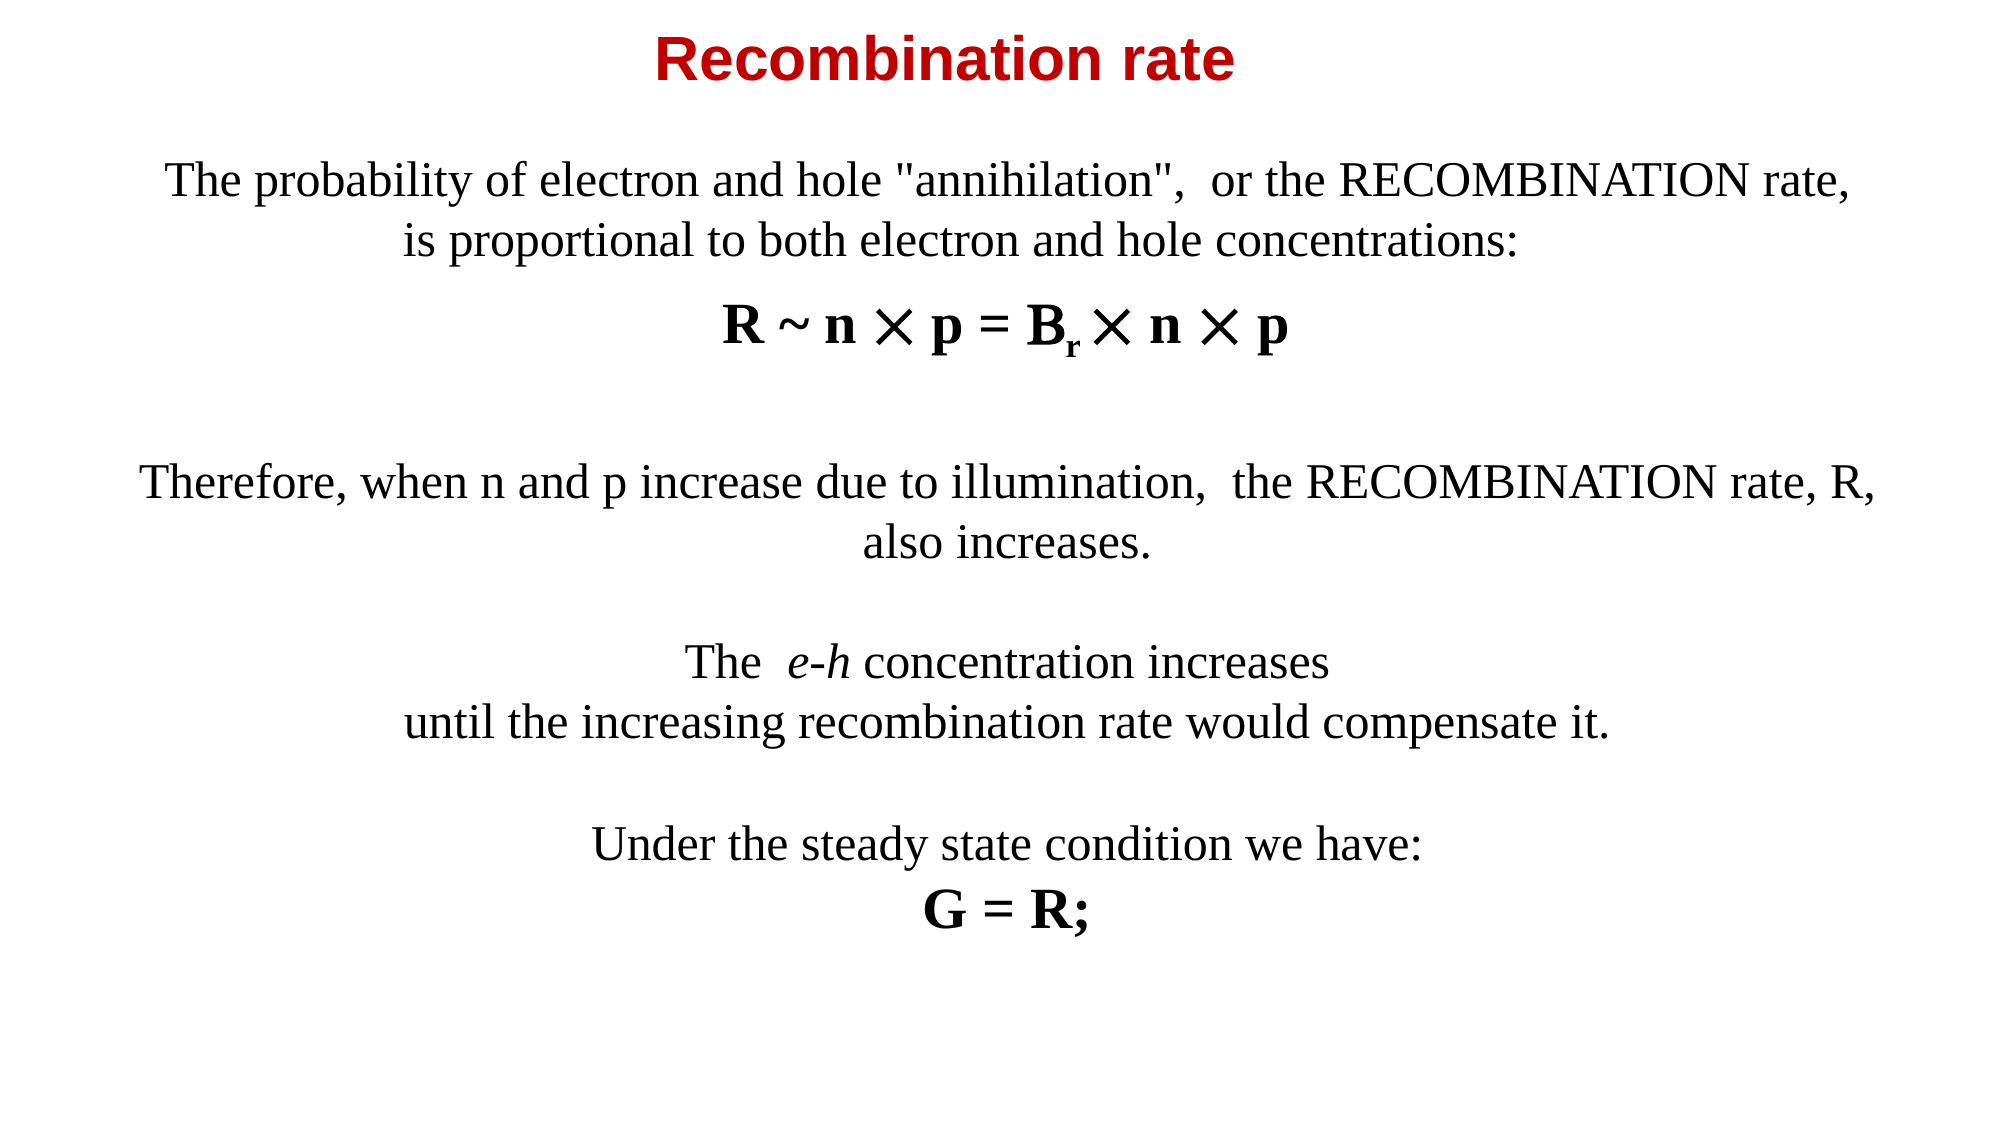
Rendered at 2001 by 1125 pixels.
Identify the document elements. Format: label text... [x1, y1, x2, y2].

title Recombination rate [652, 0, 1292, 144]
text_box The probability of electron and hole "annihilation", or the RECOMBINATION rate, is proportional to both electron and hole concentrations: R ~ n  p = r  n  p Therefore, when n and p increase due to illumination, the RECOMBINATION rate, R, also increases. The e-h concentration increases until the increasing recombination rate would compensate it. Under the steady state condition we have: G = R; [65, 144, 1961, 941]
